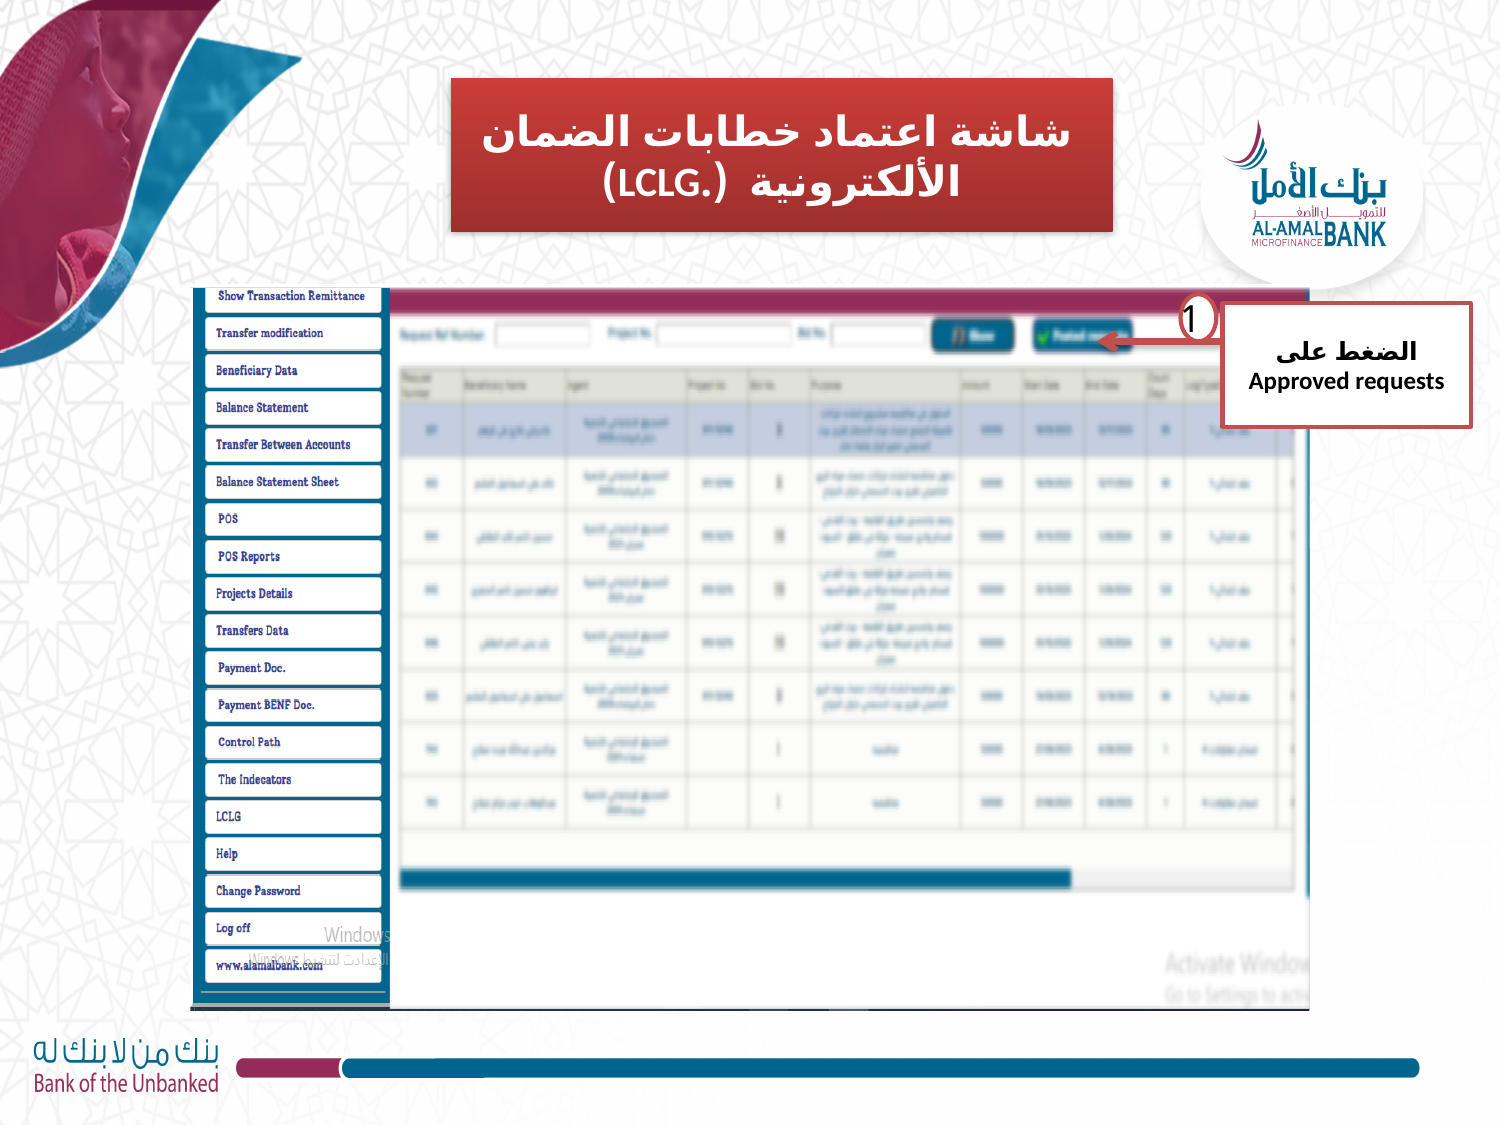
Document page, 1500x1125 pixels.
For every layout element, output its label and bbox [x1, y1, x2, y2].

picture [0, 0, 1500, 1125]
text_box [190, 77, 1471, 1011]
